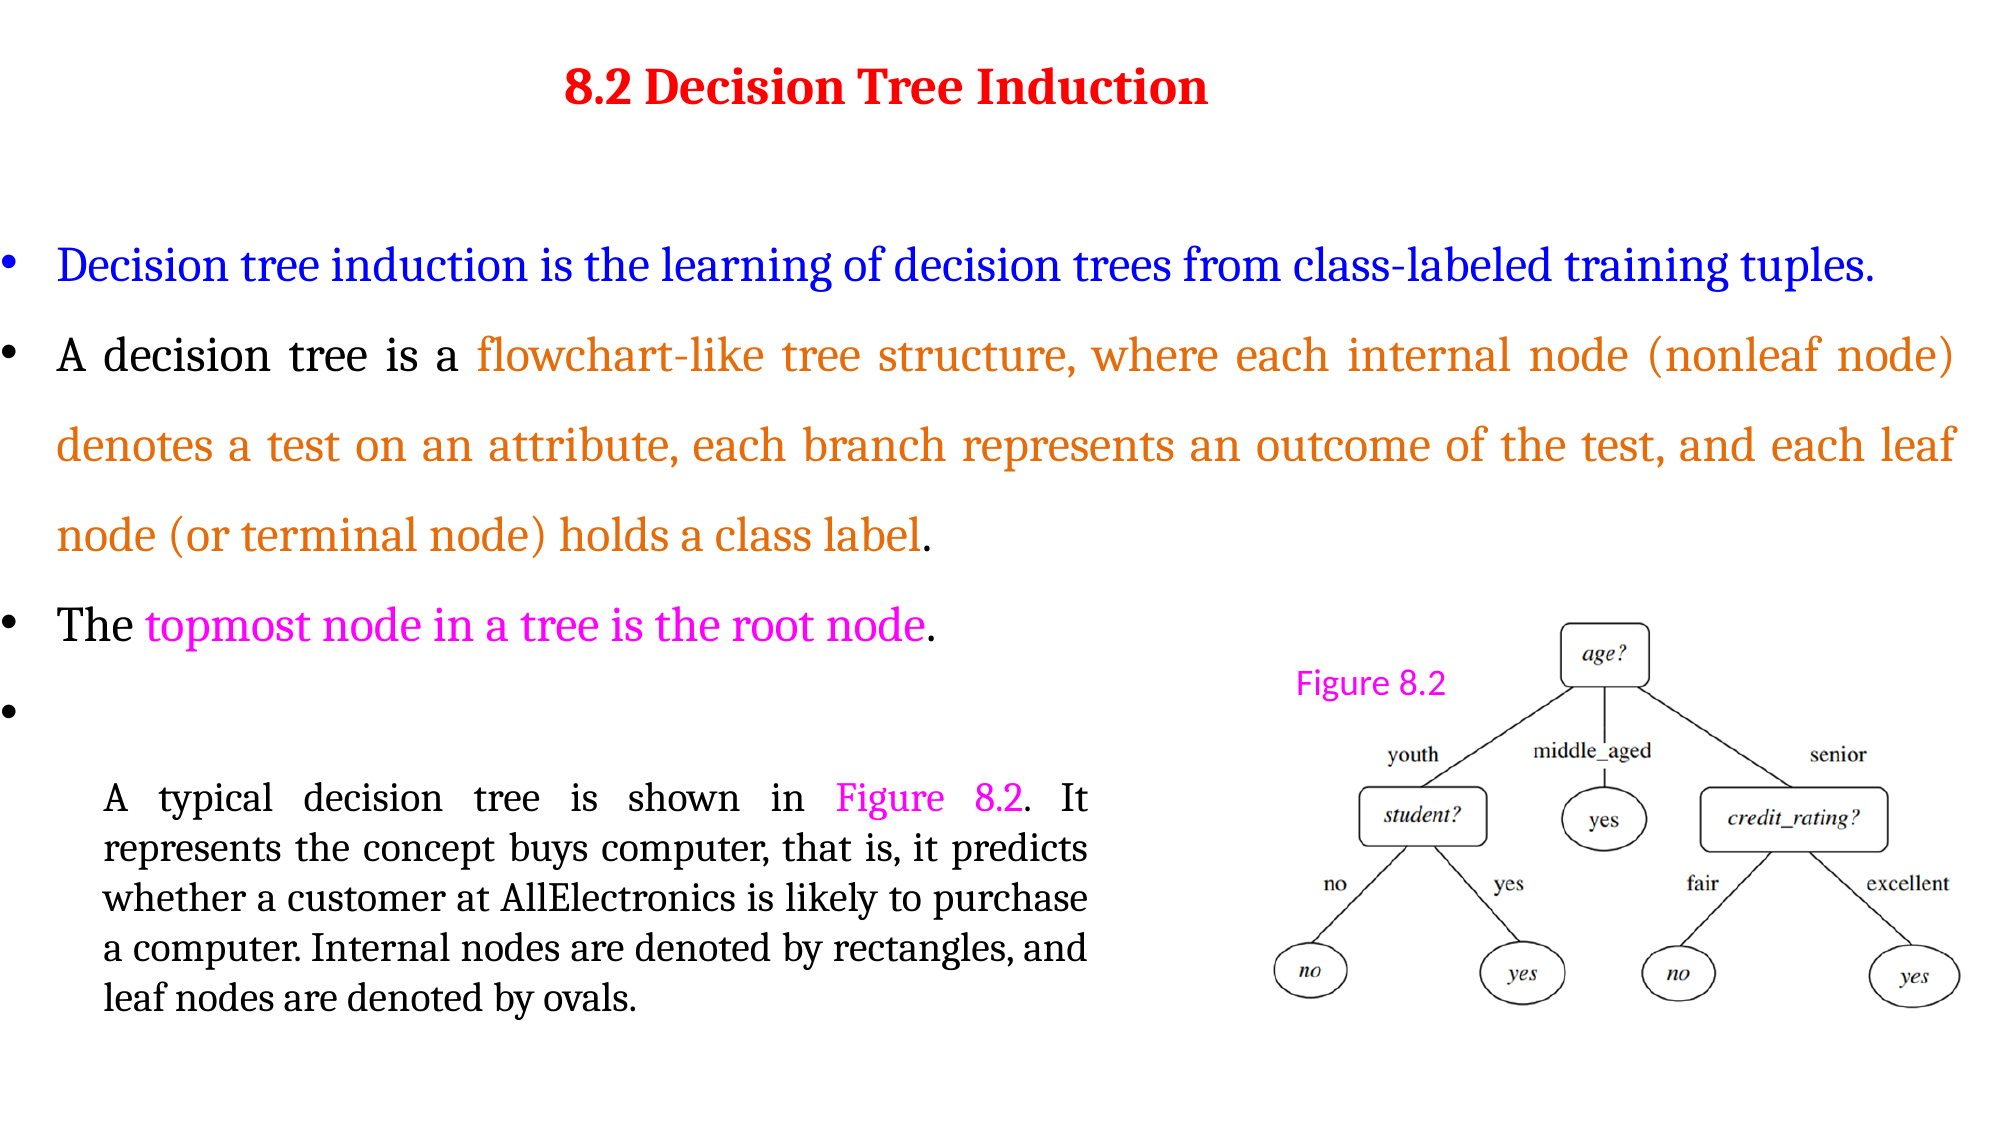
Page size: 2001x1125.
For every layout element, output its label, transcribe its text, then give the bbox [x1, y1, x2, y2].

text_box A typical decision tree is shown in Figure 8.2. It represents the concept buys computer, that is, it predicts whether a customer at AllElectronics is likely to purchase a computer. Internal nodes are denoted by rectangles, and leaf nodes are denoted by ovals. [88, 762, 1104, 1028]
title 8.2 Decision Tree Induction [564, 52, 1642, 117]
picture [1247, 613, 1968, 1014]
list Decision tree induction is the learning of decision trees from class-labeled training tuples. A decision tree is a flowchart-like tree structure, where each internal node (nonleaf node) denotes a test on an attribute, each branch represents an outcome of the test, and each leaf node (or terminal node) holds a class label. The topmost node in a tree is the root node. [0, 201, 1957, 826]
